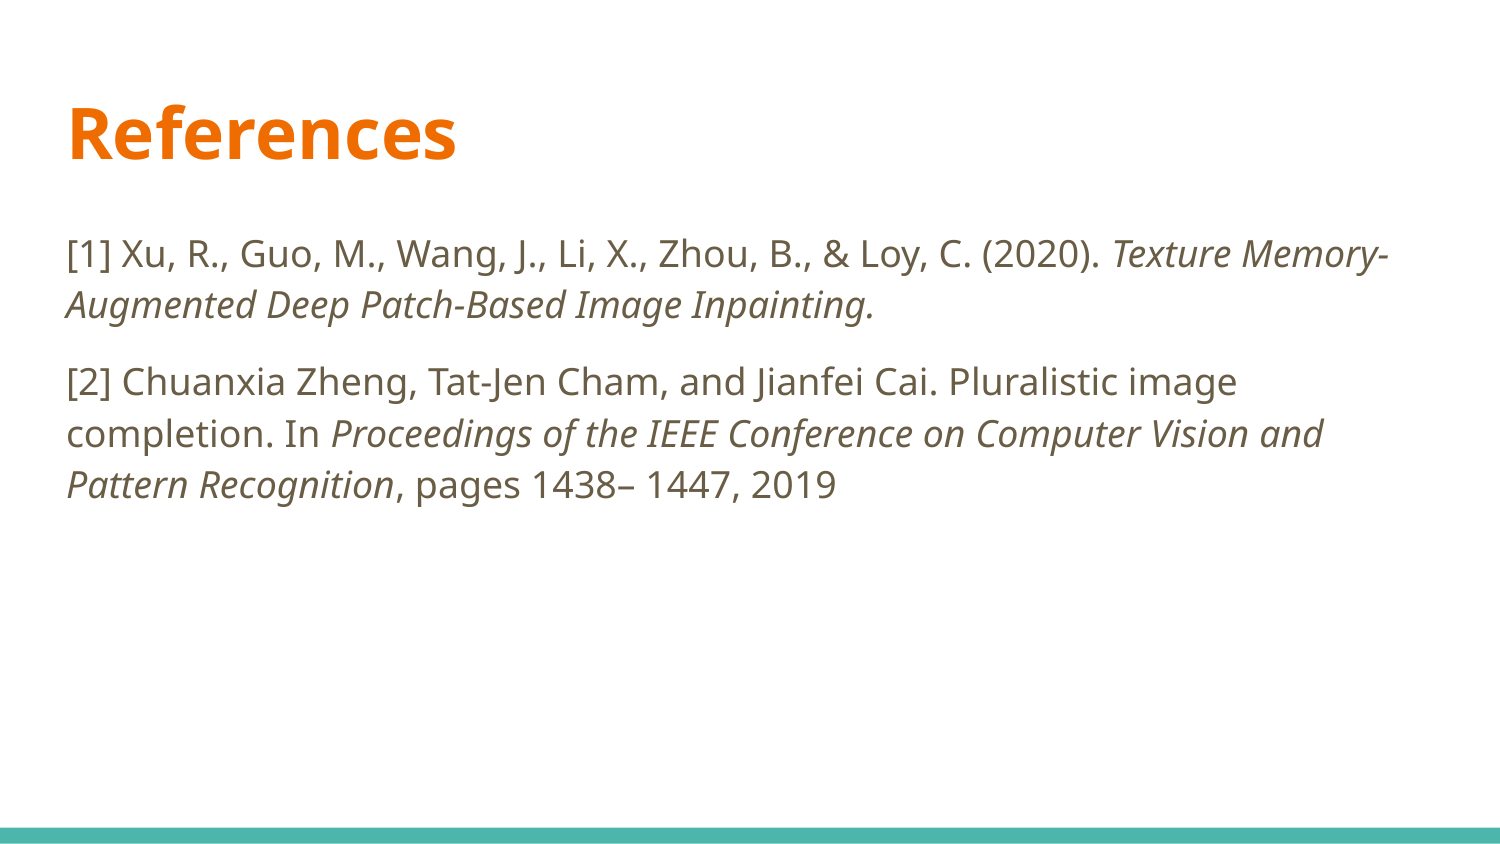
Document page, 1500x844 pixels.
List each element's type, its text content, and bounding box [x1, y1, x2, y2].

title References [51, 72, 1449, 189]
list [1] Xu, R., Guo, M., Wang, J., Li, X., Zhou, B., & Loy, C. (2020). Texture Memory-Augmented Deep Patch-Based Image Inpainting. [2] Chuanxia Zheng, Tat-Jen Cham, and Jianfei Cai. Pluralistic image completion. In Proceedings of the IEEE Conference on Computer Vision and Pattern Recognition, pages 1438– 1447, 2019 [51, 207, 1449, 750]
